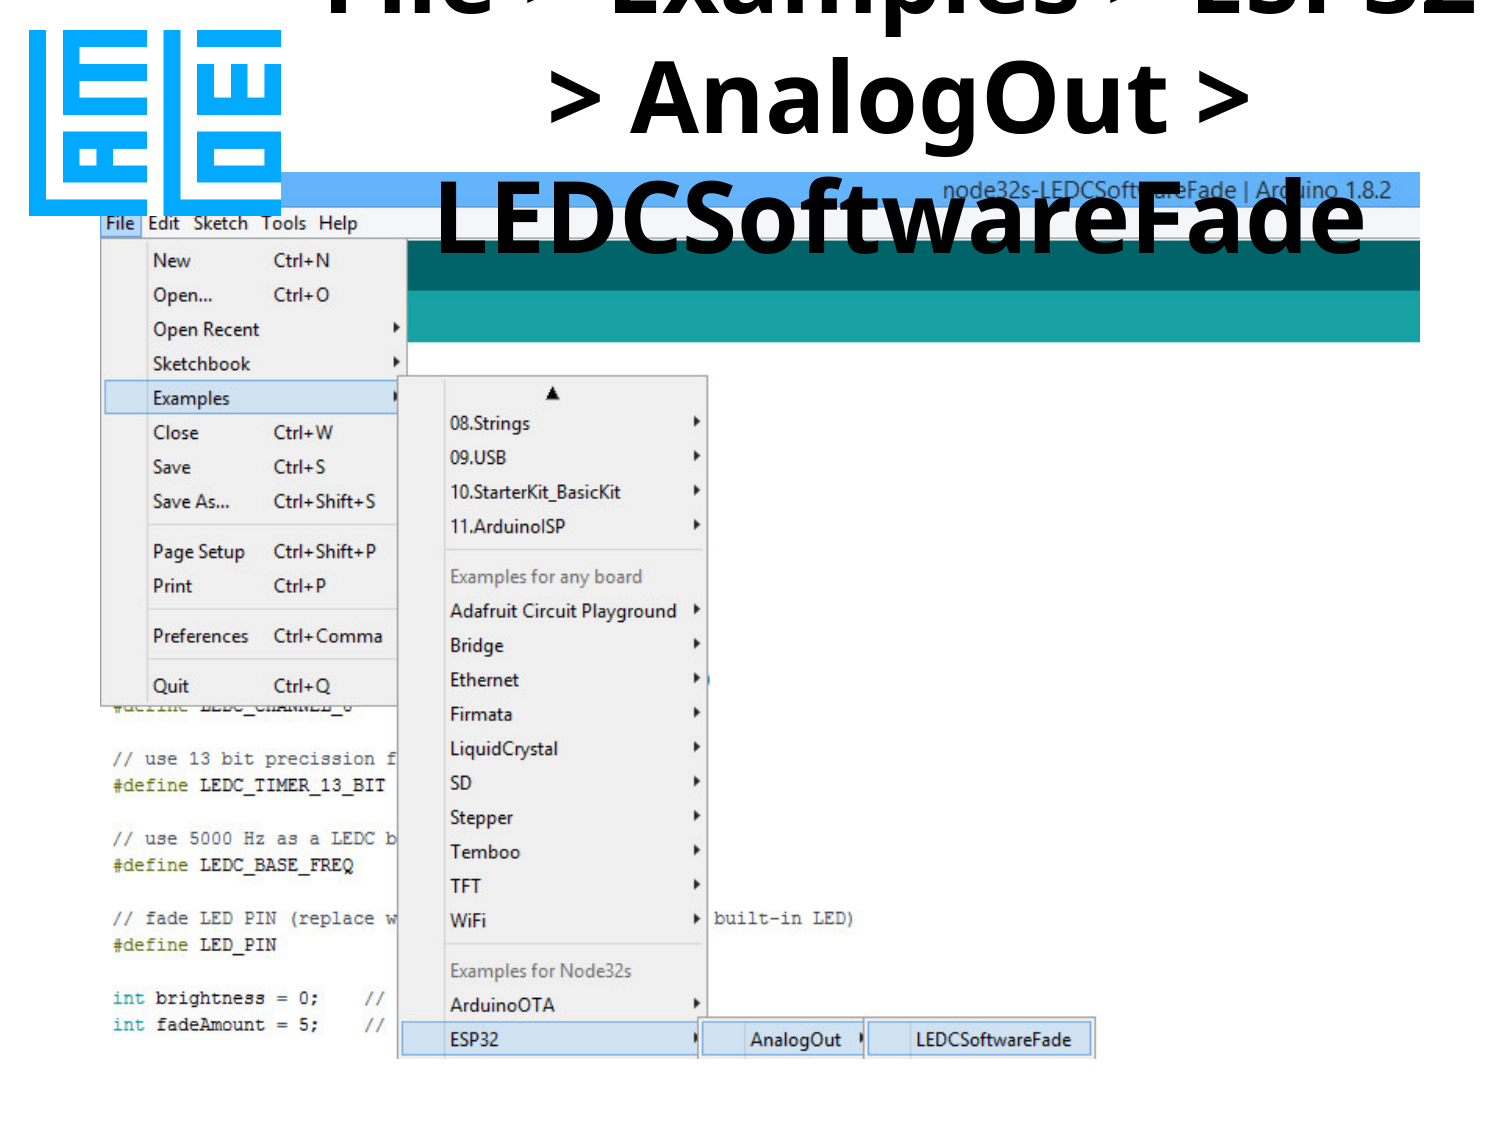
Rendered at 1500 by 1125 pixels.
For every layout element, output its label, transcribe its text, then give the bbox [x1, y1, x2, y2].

picture [215, 149, 264, 165]
text_box File > Examples > ESP32 > AnalogOut > LEDCSoftwareFade [301, 0, 1500, 188]
picture [47, 30, 1420, 1059]
